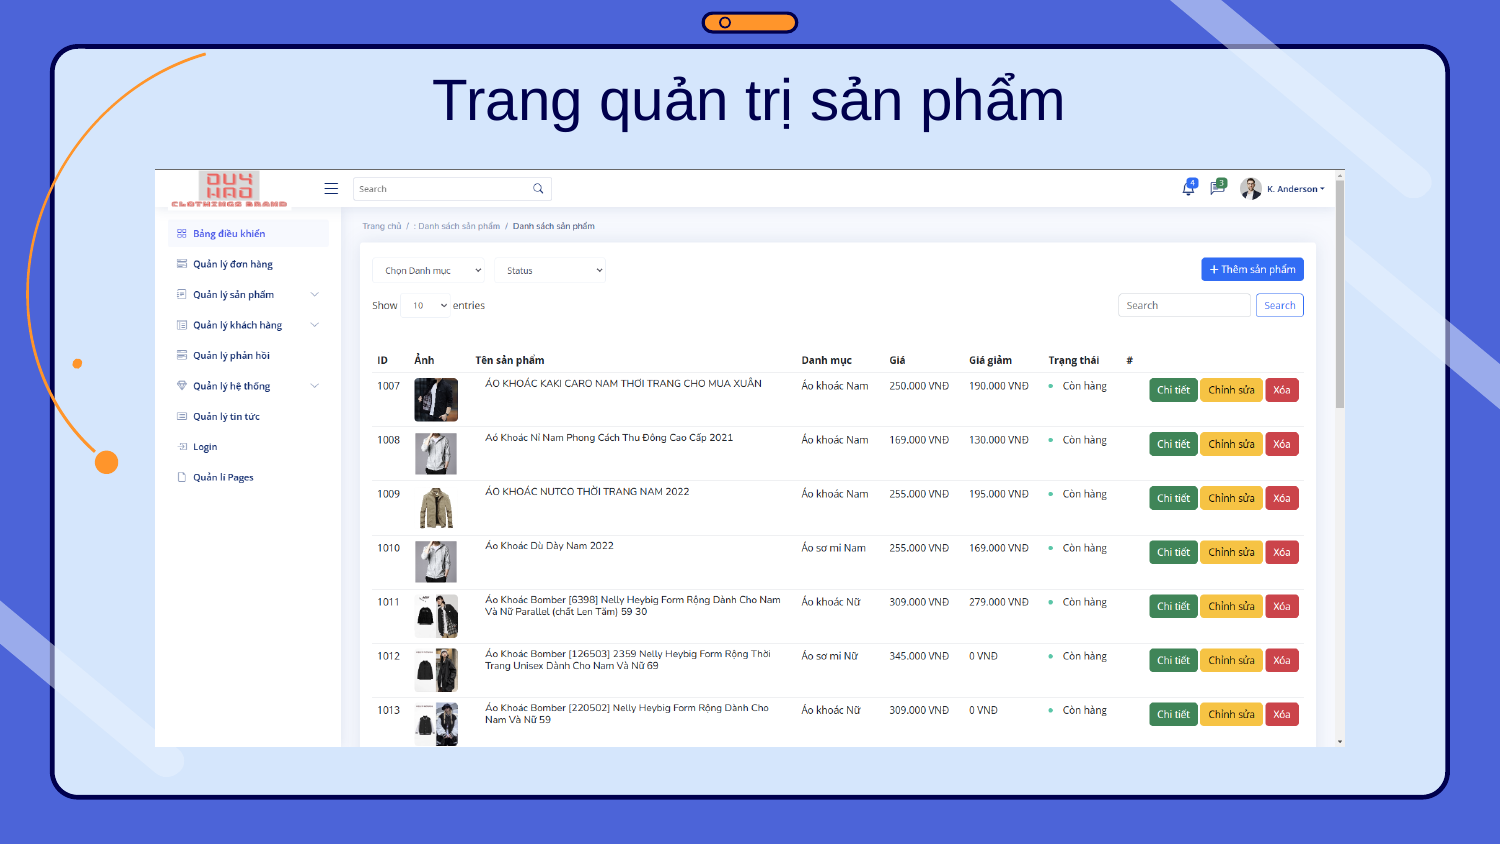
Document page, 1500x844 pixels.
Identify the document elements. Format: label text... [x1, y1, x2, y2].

title Trang quản trị sản phẩm [118, 46, 1382, 141]
picture [155, 168, 1345, 748]
